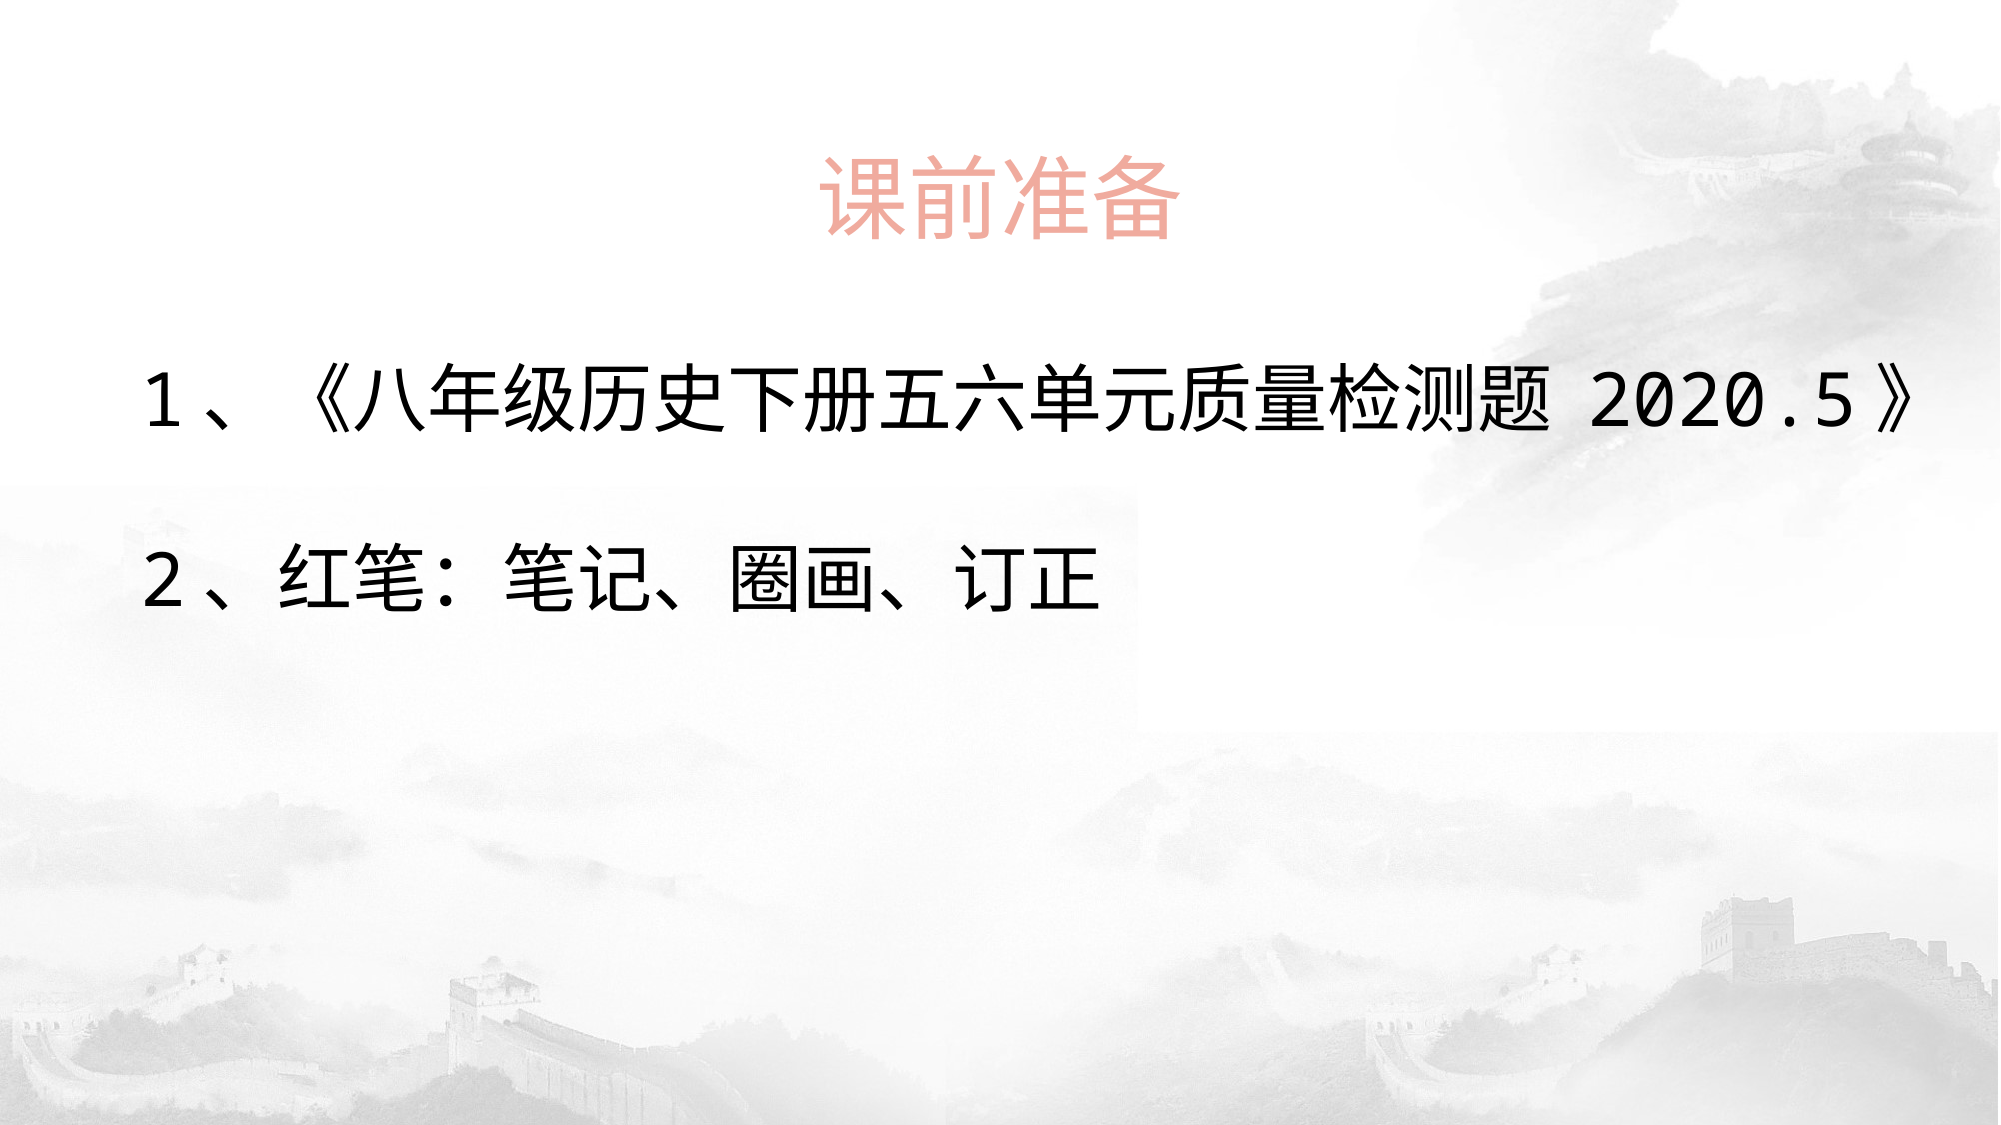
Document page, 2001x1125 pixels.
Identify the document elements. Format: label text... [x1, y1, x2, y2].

text_box 课前准备 [801, 133, 1199, 259]
text_box 1、《八年级历史下册五六单元质量检测题 2020.5》 2、红笔：笔记、圈画、订正 [125, 344, 1966, 629]
picture [0, 0, 2001, 1125]
